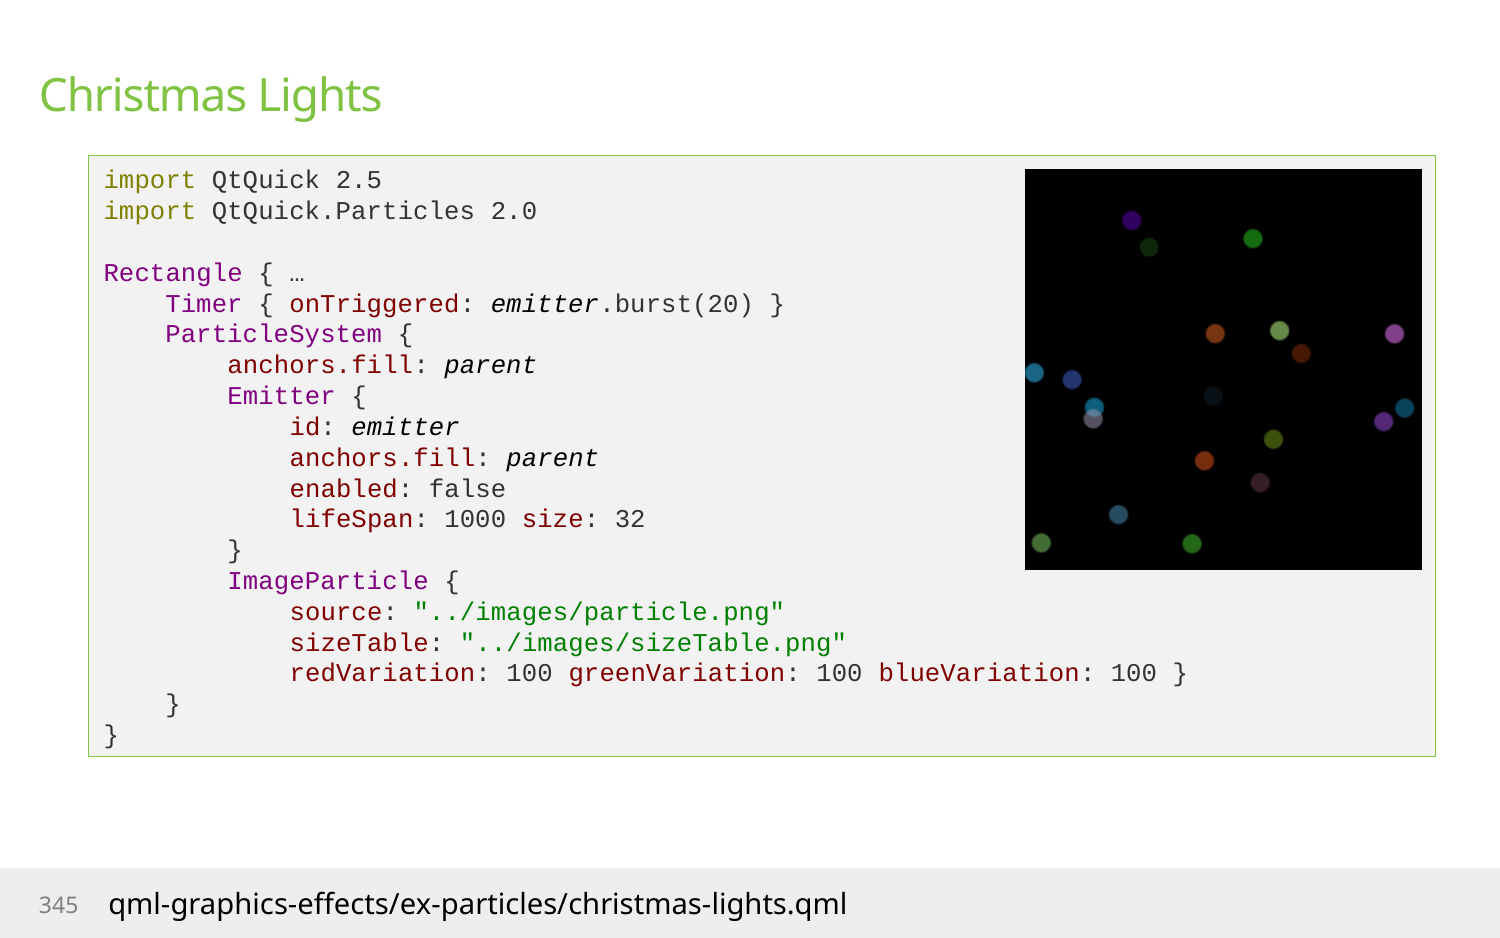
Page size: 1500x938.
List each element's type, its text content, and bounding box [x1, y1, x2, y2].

picture [1025, 169, 1422, 570]
slide_number 345 [39, 892, 93, 921]
text_box qml-graphics-effects/ex-particles/christmas-lights.qml [93, 884, 1315, 928]
title Christmas Lights [39, 66, 1052, 196]
text_box import QtQuick 2.5 import QtQuick.Particles 2.0 Rectangle { … Timer { onTriggered: emitter.burst(20) } ParticleSystem { anchors.fill: parent Emitter { id: emitter anchors.fill: parent enabled: false lifeSpan: 1000 size: 32 } ImageParticle { source: "../images/particle.png" sizeTable: "../images/sizeTable.png" redVariation: 100 greenVariation: 100 blueVariation: 100 } } } [88, 155, 1436, 757]
